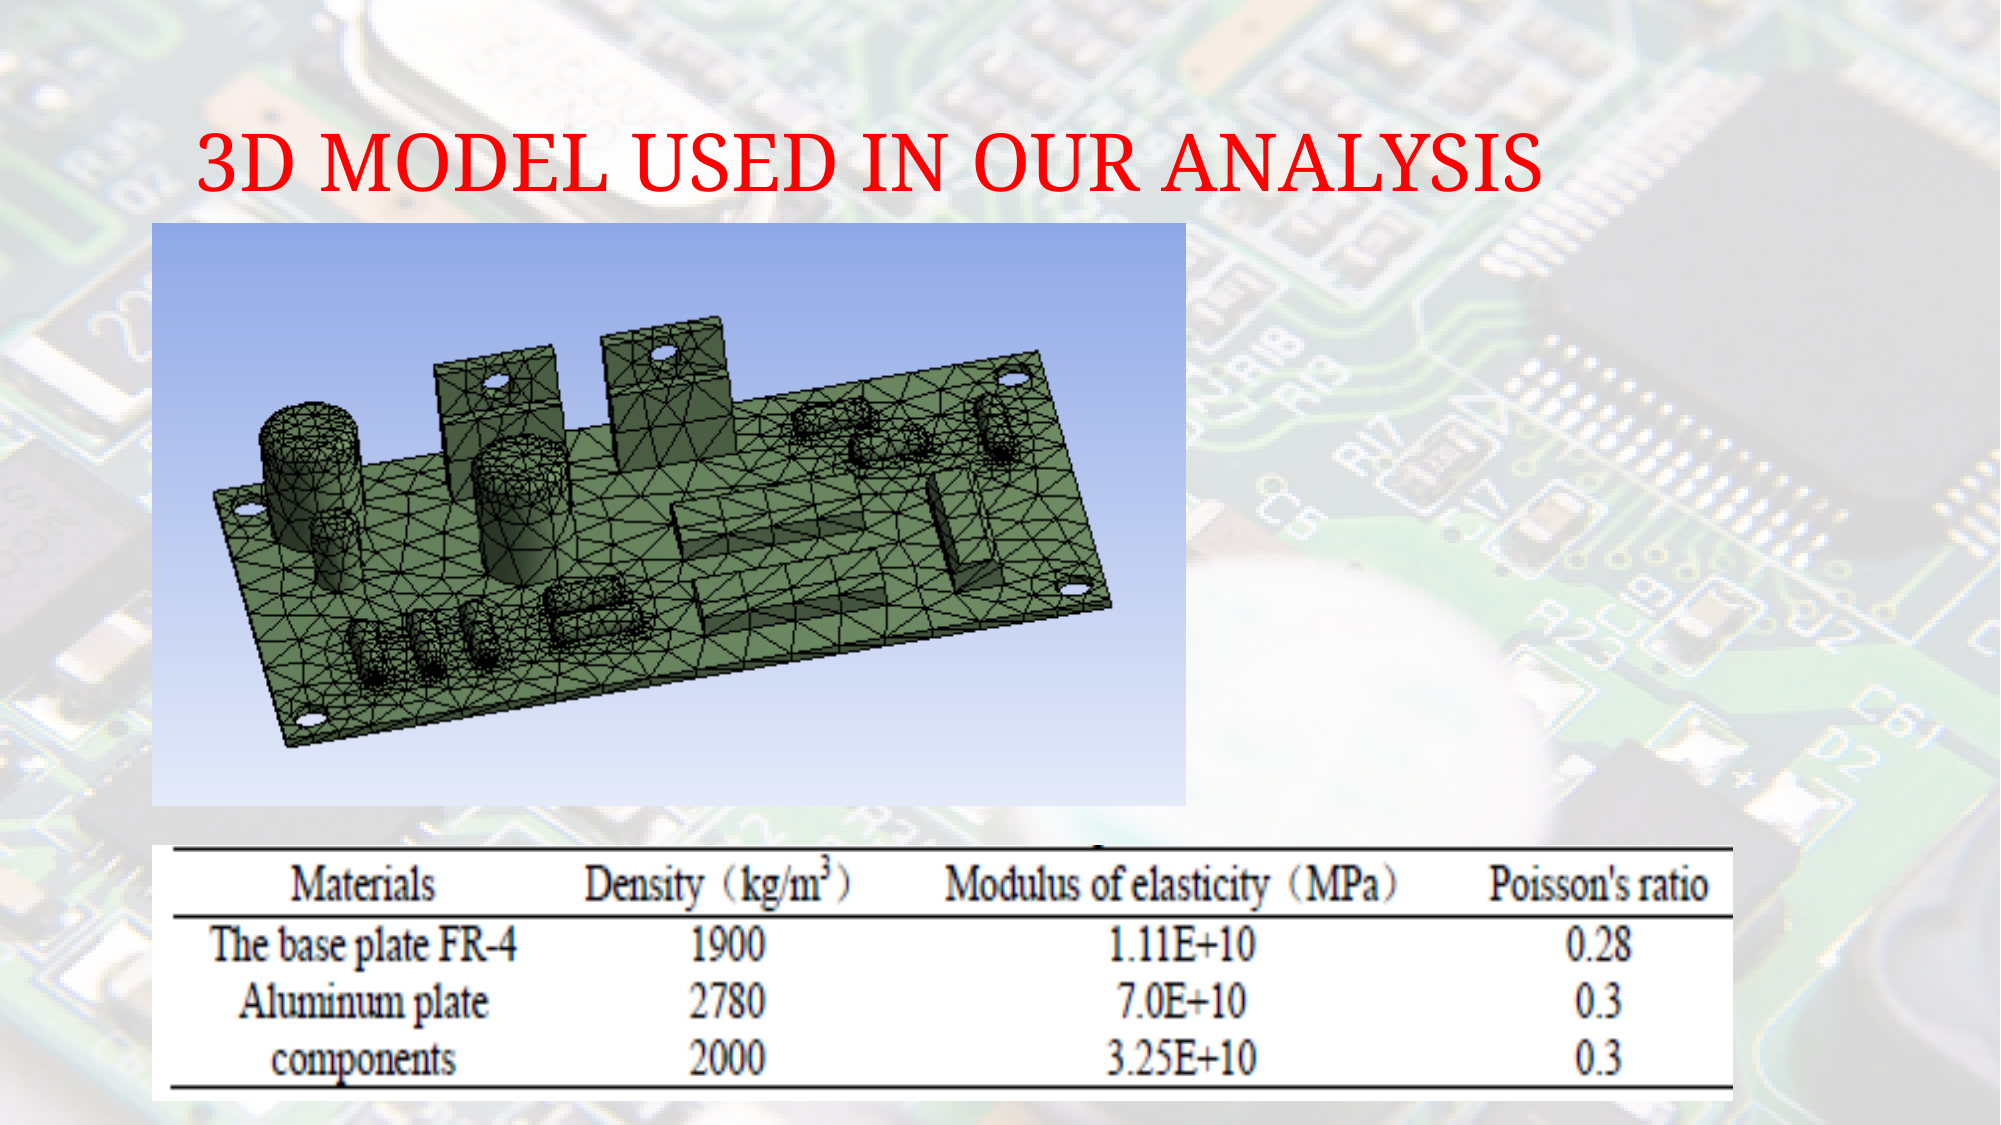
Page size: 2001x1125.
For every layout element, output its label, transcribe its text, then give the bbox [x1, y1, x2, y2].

picture [152, 845, 1733, 1101]
picture [152, 223, 1186, 806]
title 3D MODEL USED IN OUR ANALYSIS [179, 88, 1830, 243]
